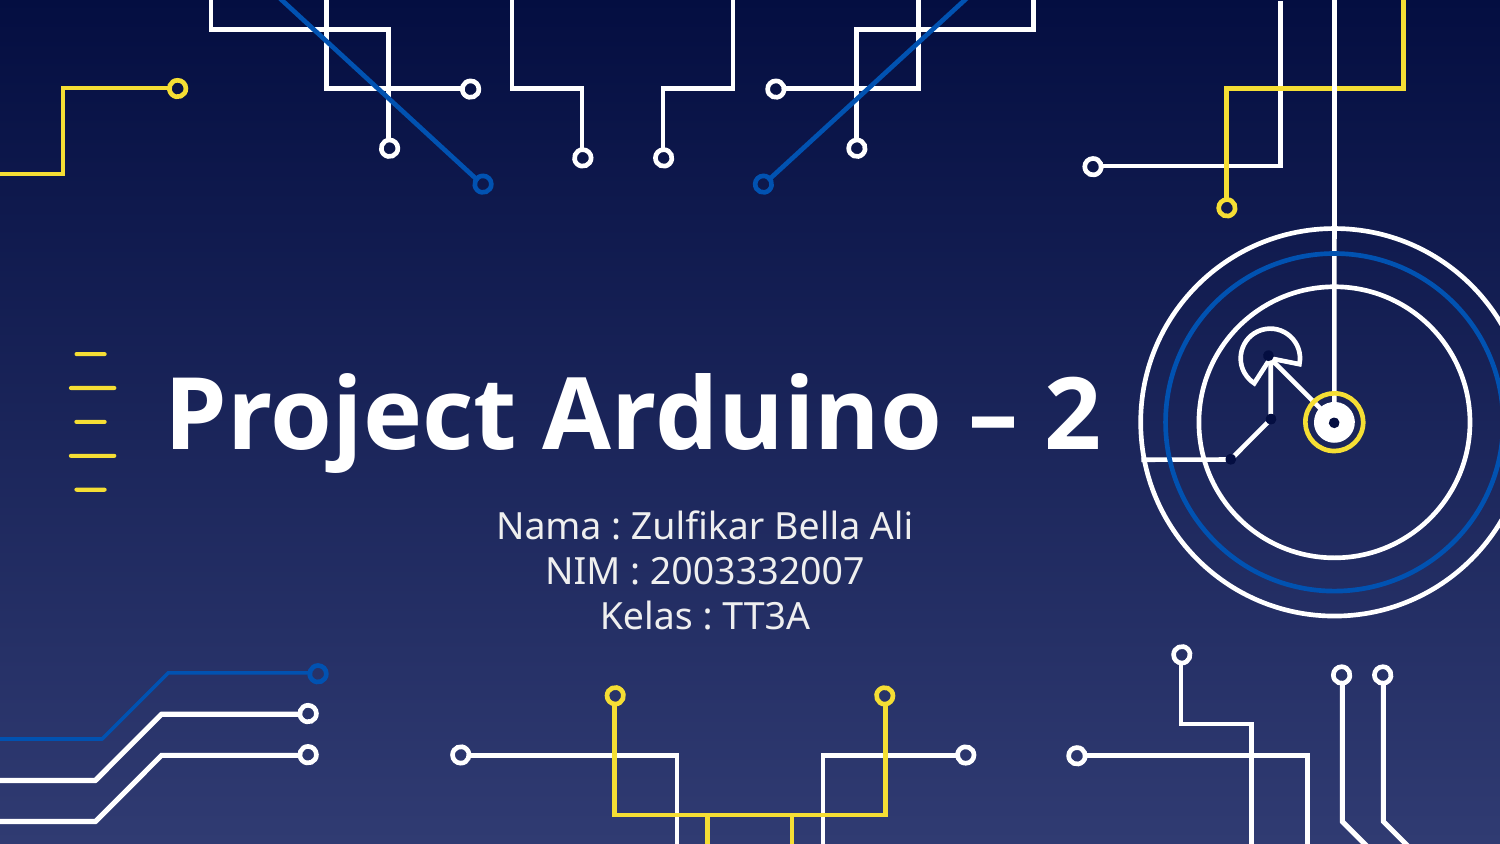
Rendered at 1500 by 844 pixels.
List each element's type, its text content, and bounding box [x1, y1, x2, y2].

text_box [0, 665, 327, 824]
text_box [1064, 71, 1500, 612]
subtitle Nama : Zulfikar Bella Ali NIM : 2003332007 Kelas : TT3A [294, 482, 1116, 657]
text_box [122, 0, 492, 196]
title Project Arduino – 2 [61, 256, 1059, 563]
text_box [754, 0, 1124, 196]
